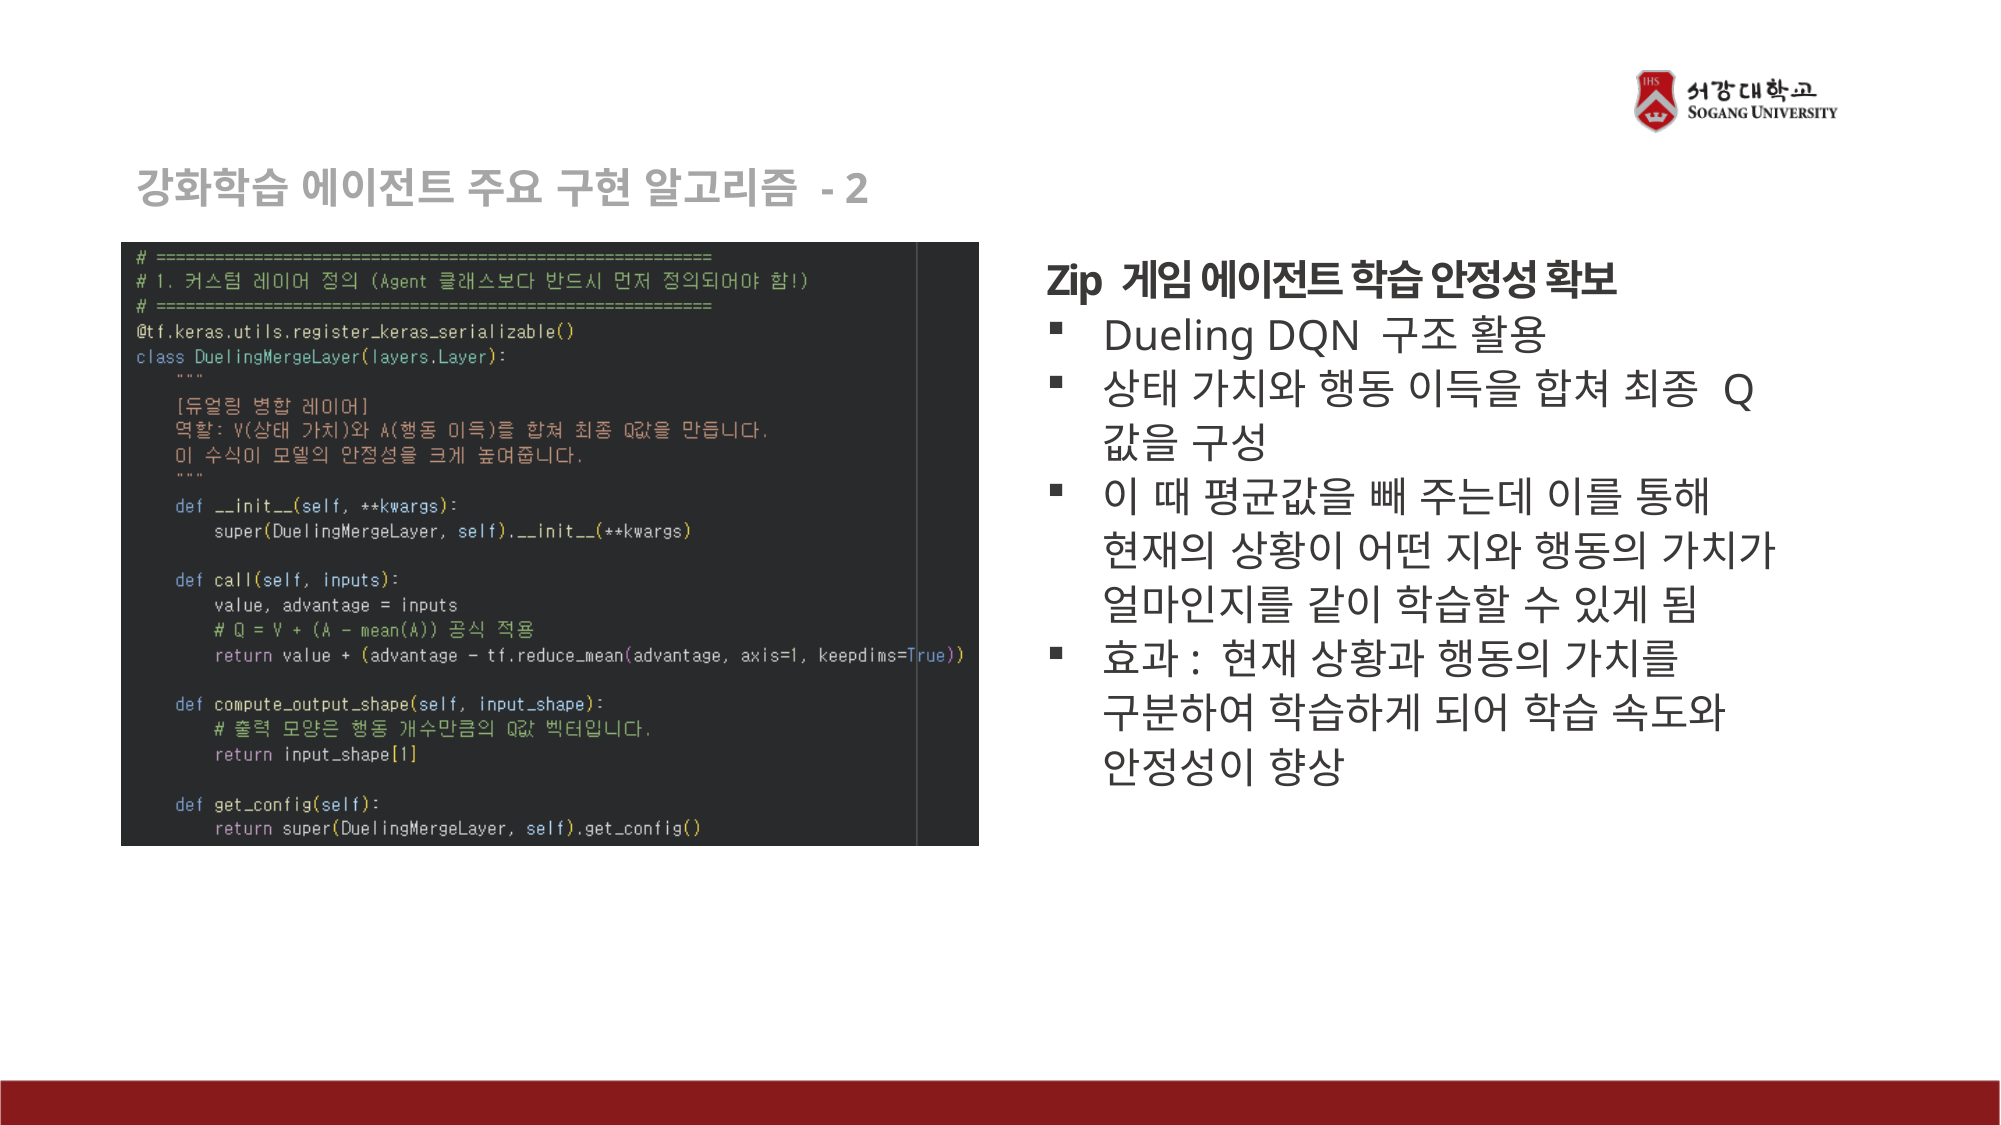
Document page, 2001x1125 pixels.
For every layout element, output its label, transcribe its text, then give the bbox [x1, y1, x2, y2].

text_box 강화학습 에이전트 주요 구현 알고리즘 - 2 [121, 153, 1835, 219]
picture [0, 70, 2000, 1125]
text_box Zip 게임 에이전트 학습 안정성 확보 Dueling DQN 구조 활용 상태 가치와 행동 이득을 합쳐 최종 Q값을 구성 이 때 평균값을 빼 주는데 이를 통해 현재의 상황이 어떤 지와 행동의 가치가 얼마인지를 같이 학습할 수 있게 됨 효과: 현재 상황과 행동의 가치를 구분하여 학습하게 되어 학습 속도와 안정성이 향상 [1031, 242, 1835, 799]
